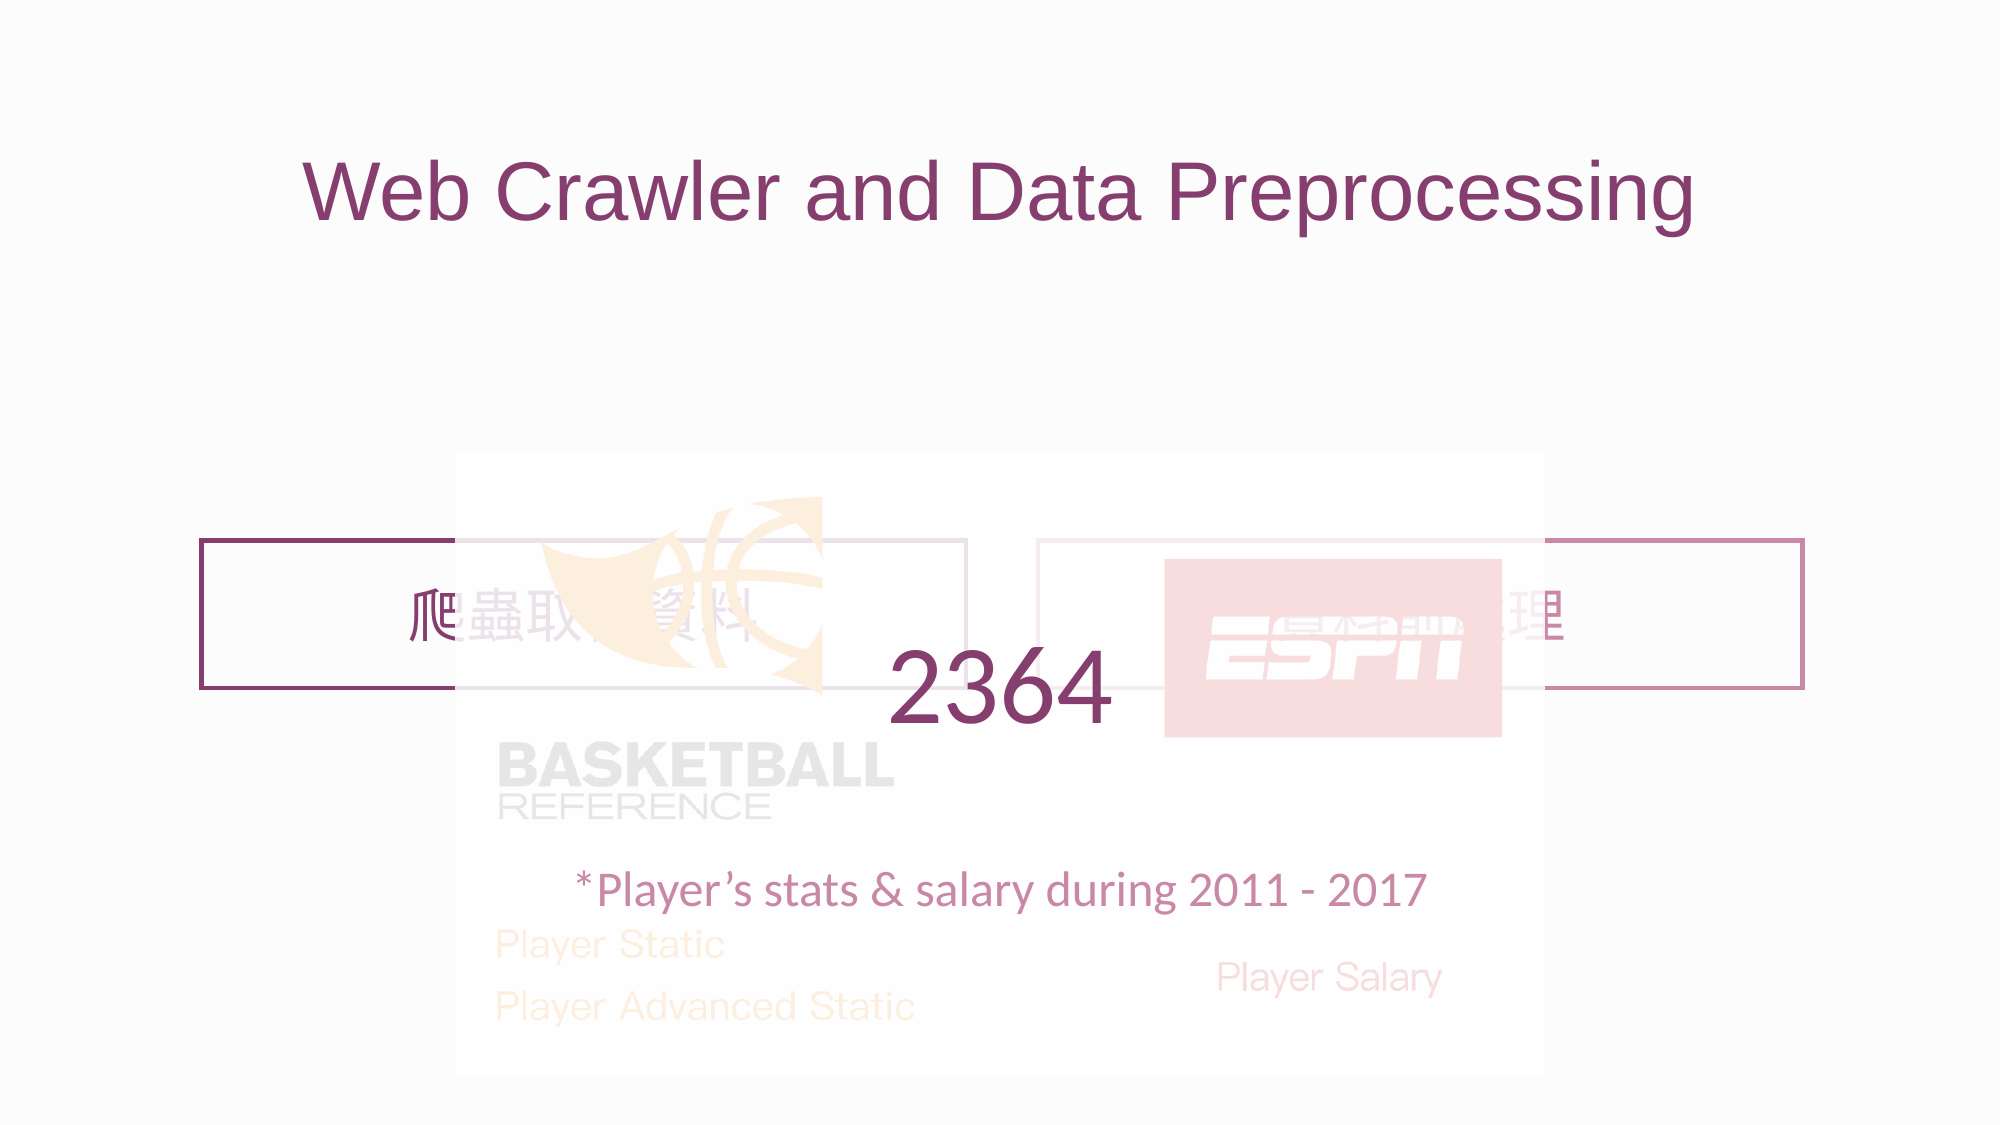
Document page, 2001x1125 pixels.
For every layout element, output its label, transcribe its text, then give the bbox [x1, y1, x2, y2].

text_box 資料前處理 [1546, 539, 1804, 689]
text_box 爬蟲取得資料 [200, 539, 454, 689]
text_box 2364 *Player’s stats & salary during 2011 - 2017 [454, 451, 1546, 1077]
picture [497, 497, 1503, 1027]
text_box Web Crawler and Data Preprocessing [0, 129, 2000, 245]
